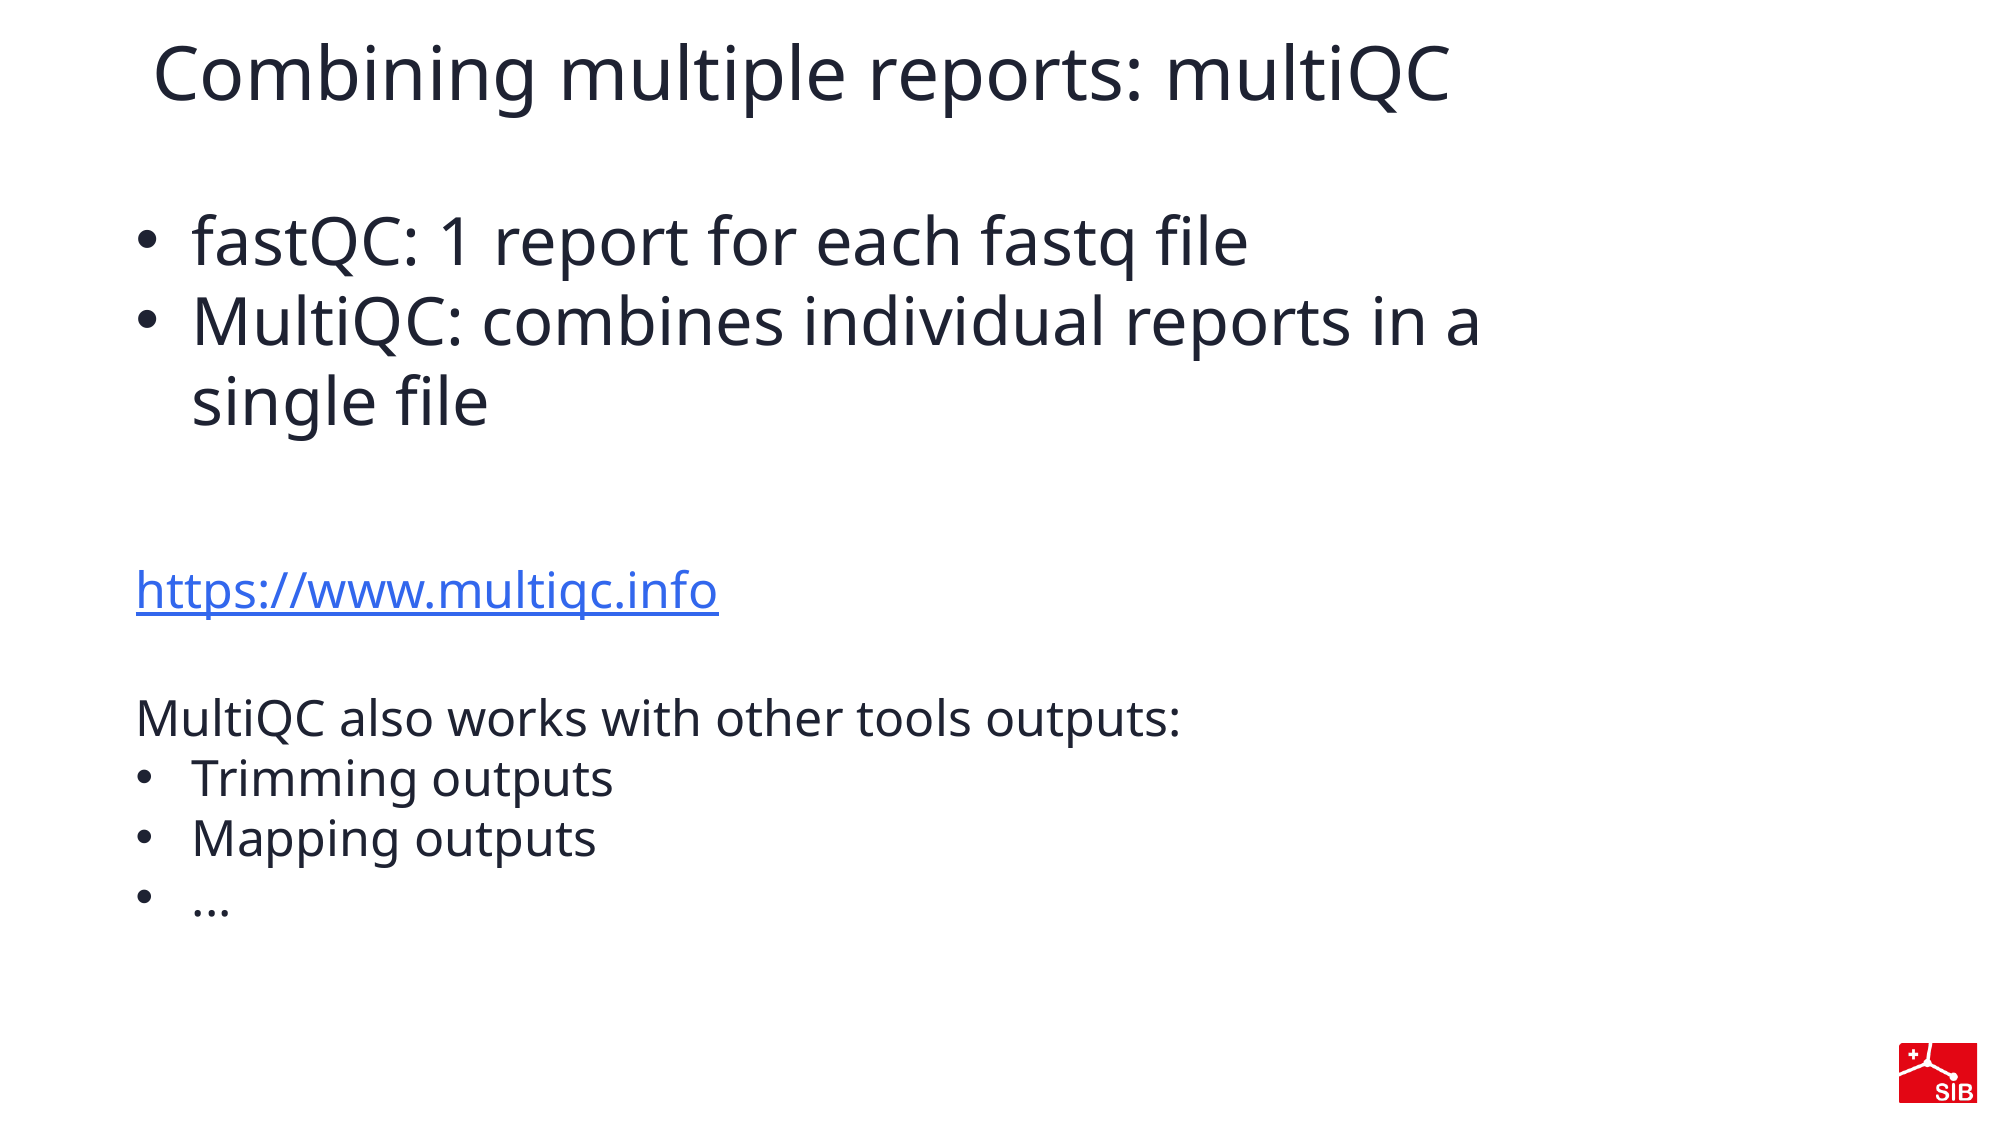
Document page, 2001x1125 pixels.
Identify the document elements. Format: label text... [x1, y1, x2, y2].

title Combining multiple reports: multiQC [137, 42, 1863, 117]
text_box fastQC: 1 report for each fastq file MultiQC: combines individual reports in a single file https://www.multiqc.info MultiQC also works with other tools outputs: Trimming outputs Mapping outputs ... [120, 191, 1796, 935]
